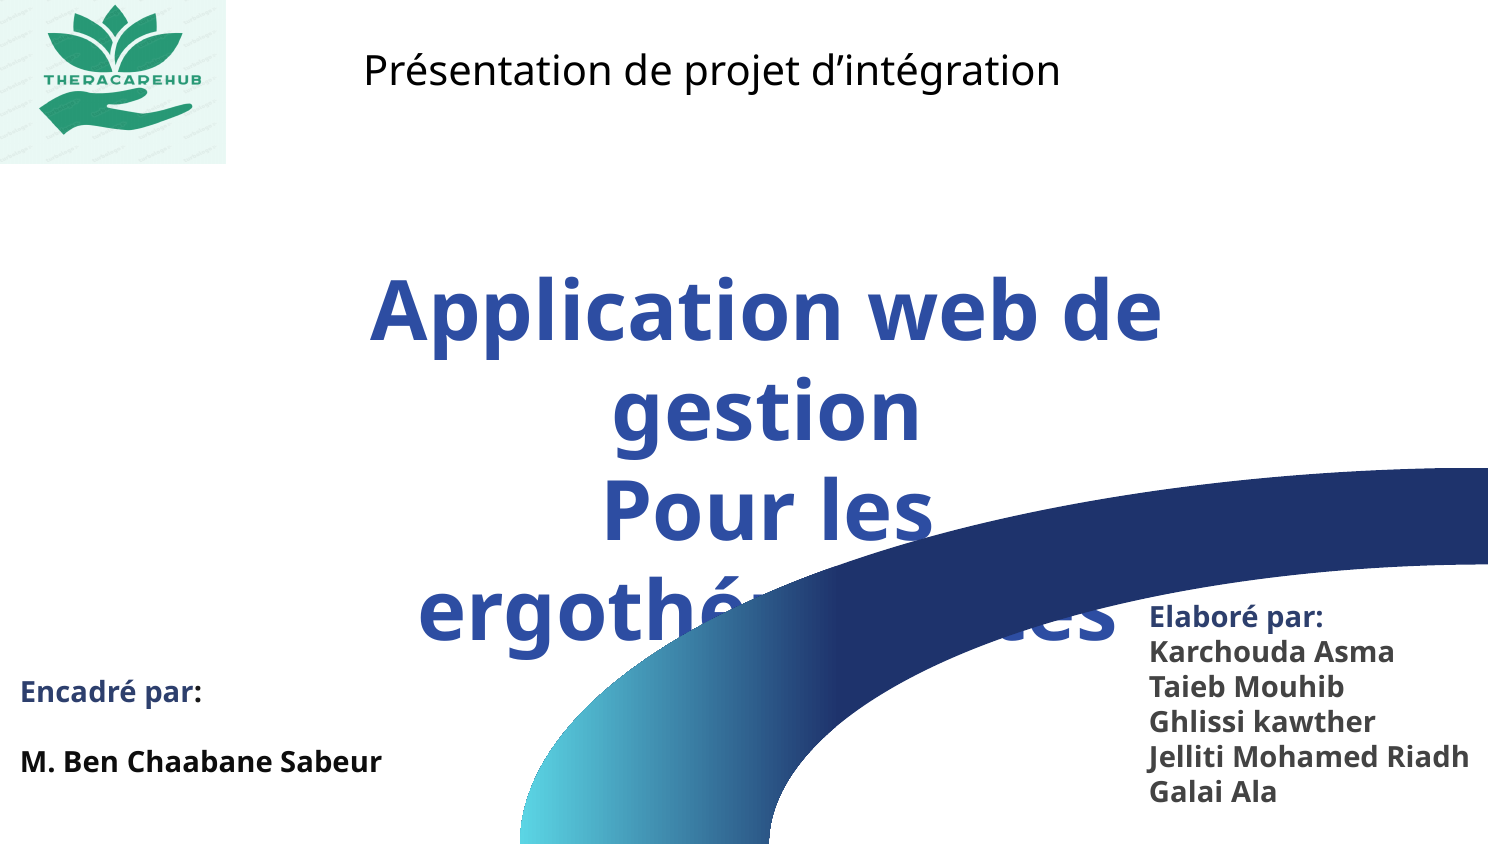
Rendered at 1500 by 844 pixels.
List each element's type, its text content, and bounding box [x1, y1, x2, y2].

picture [0, 0, 226, 164]
text_box Encadré par: M. Ben Chaabane Sabeur [5, 666, 454, 786]
text_box Présentation de projet d’intégration [316, 36, 1310, 101]
text_box [520, 467, 1489, 844]
text_box Application web de gestion Pour les ergothérapeutes [225, 249, 1310, 665]
text_box Elaboré par: Karchouda Asma Taieb Mouhib Ghlissi kawther Jelliti Mohamed Riadh Galai Ala [1134, 591, 1486, 816]
